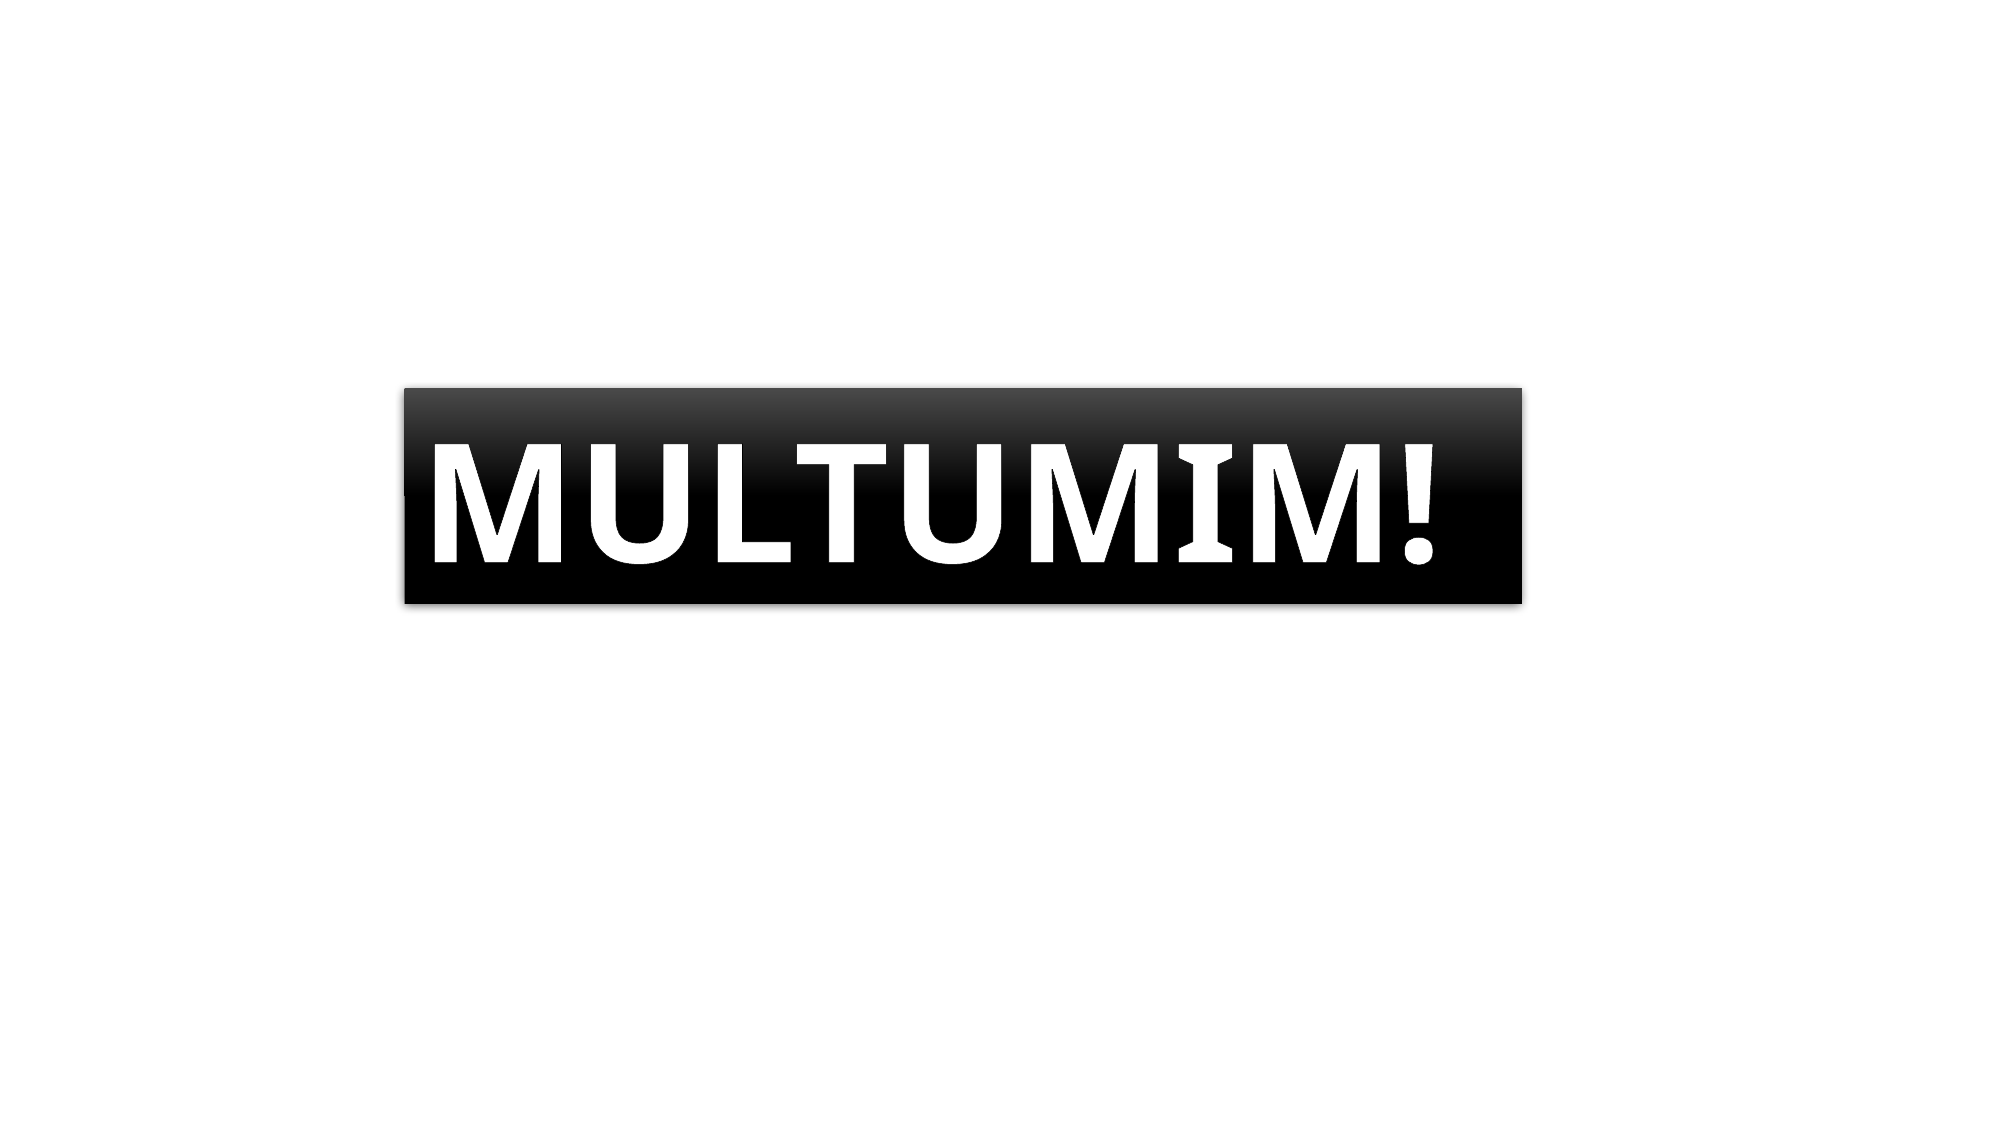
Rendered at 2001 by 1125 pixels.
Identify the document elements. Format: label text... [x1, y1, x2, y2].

text_box MULTUMIM! [404, 388, 1522, 604]
